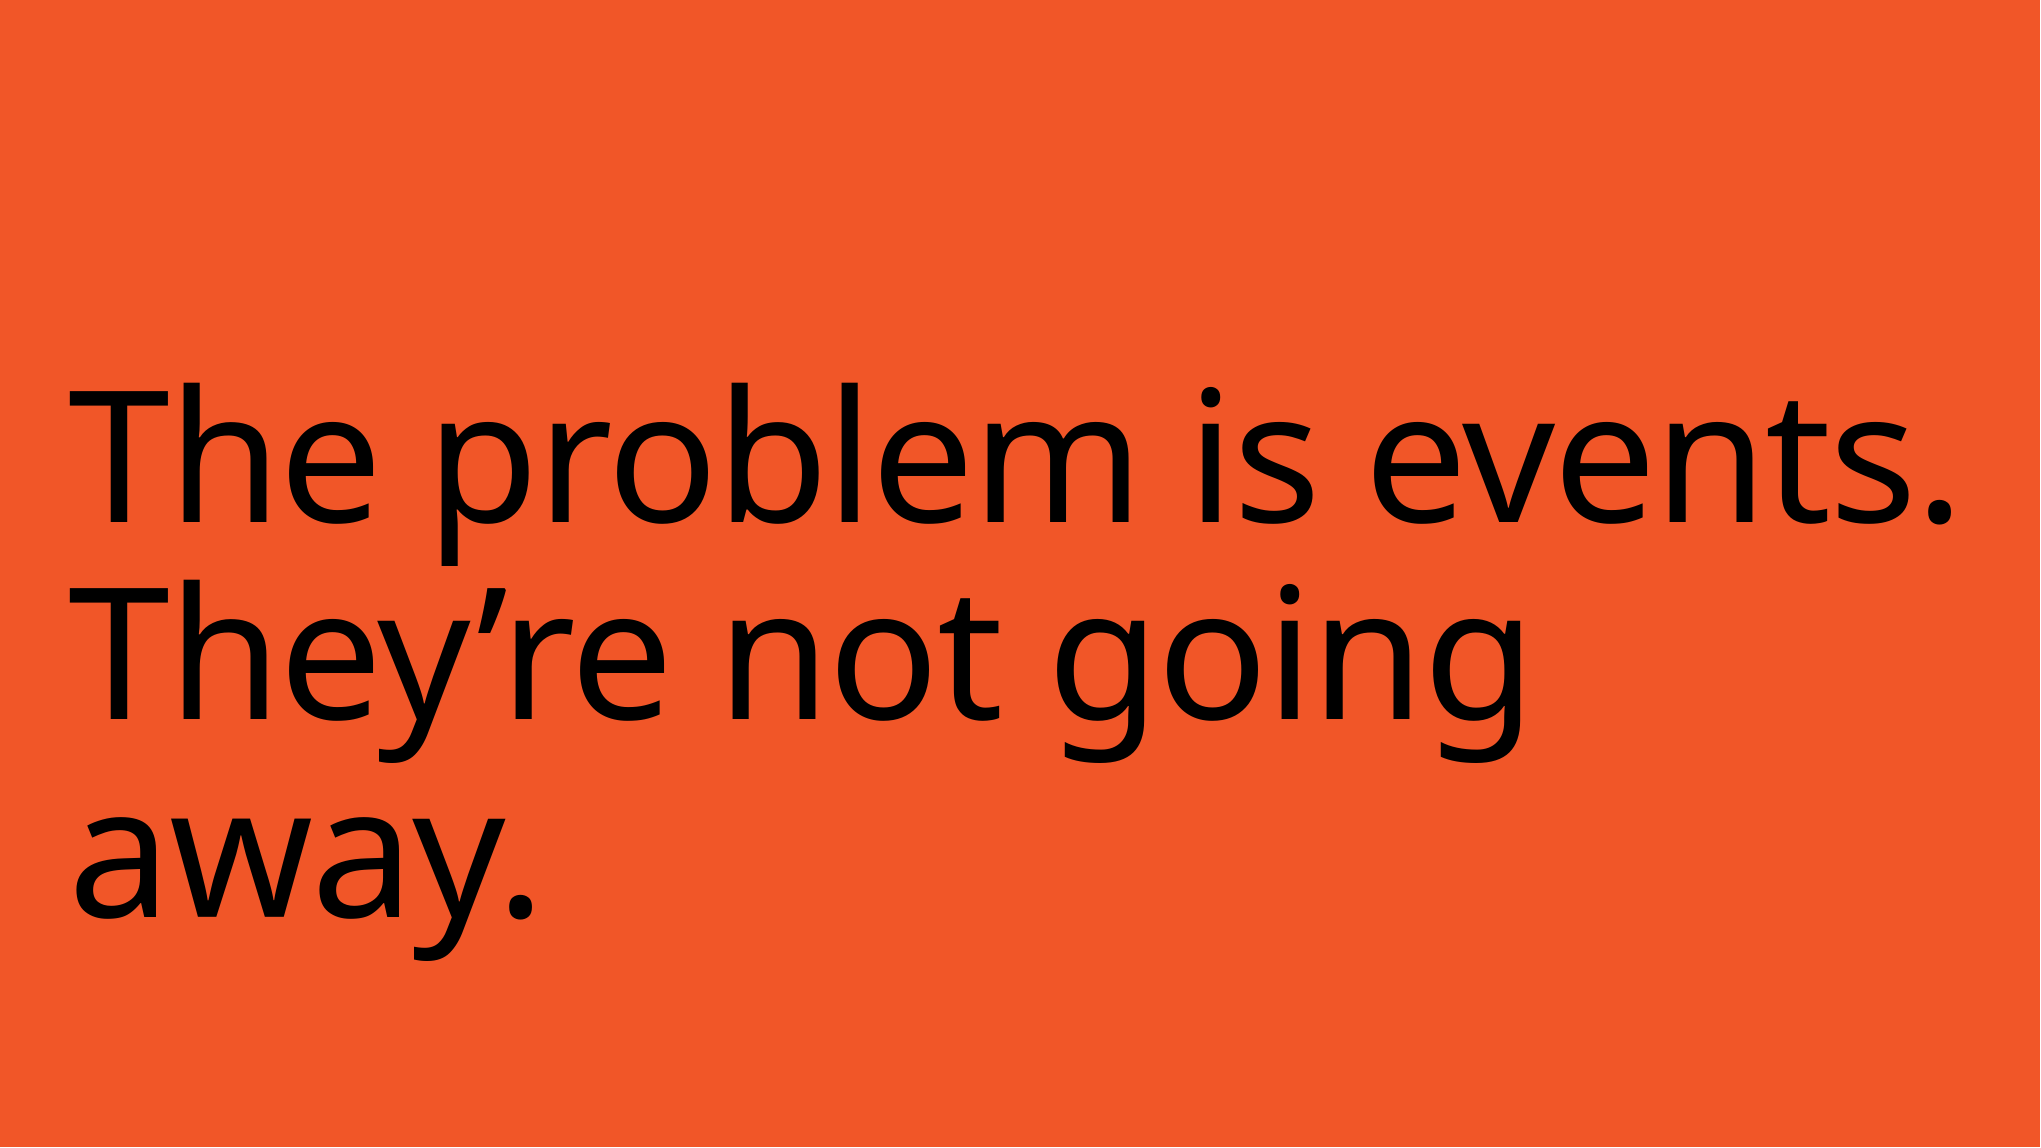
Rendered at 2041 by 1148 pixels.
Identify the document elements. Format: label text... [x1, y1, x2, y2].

title The problem is events. They’re not going away. [45, 348, 1996, 774]
